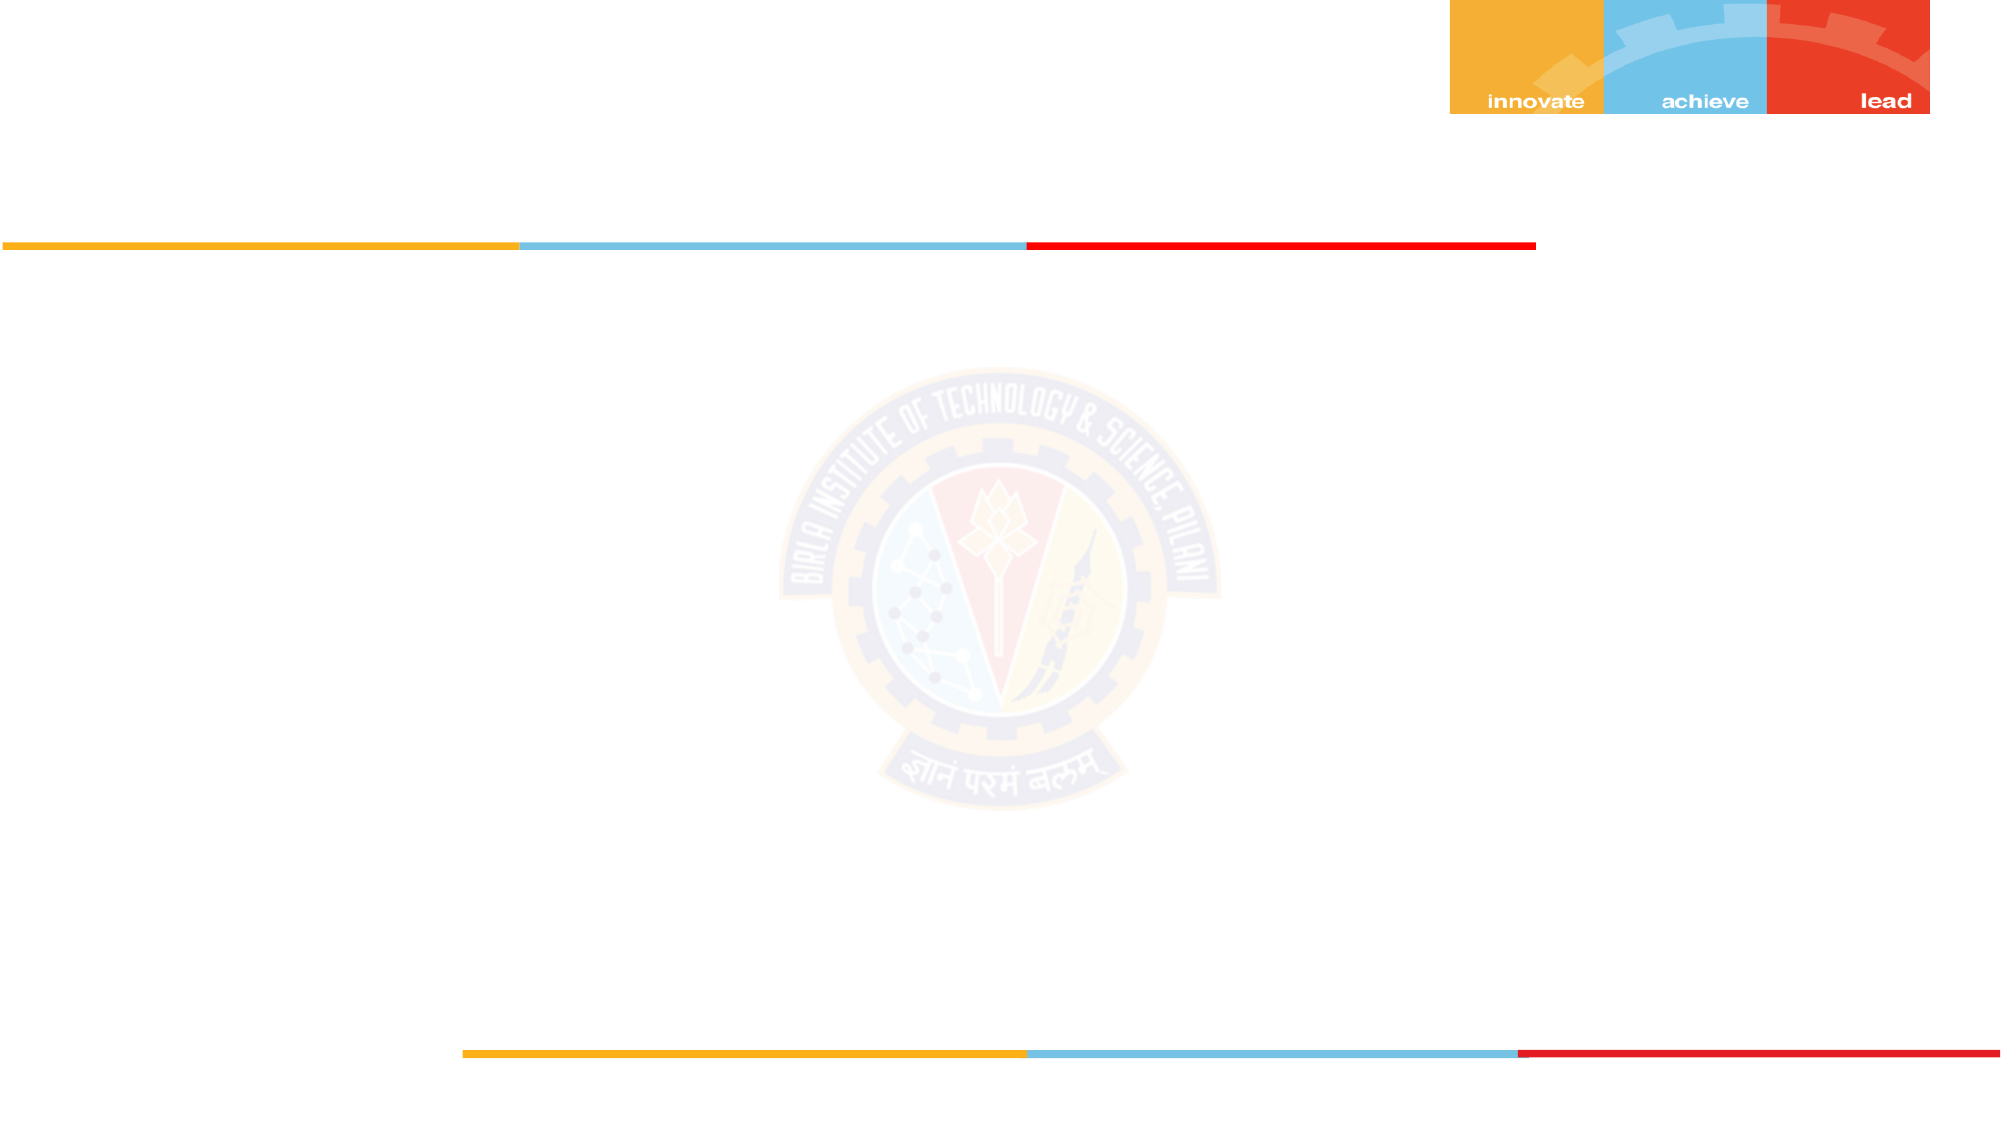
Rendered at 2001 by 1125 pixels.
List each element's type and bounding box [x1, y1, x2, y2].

picture [1449, 0, 1930, 114]
